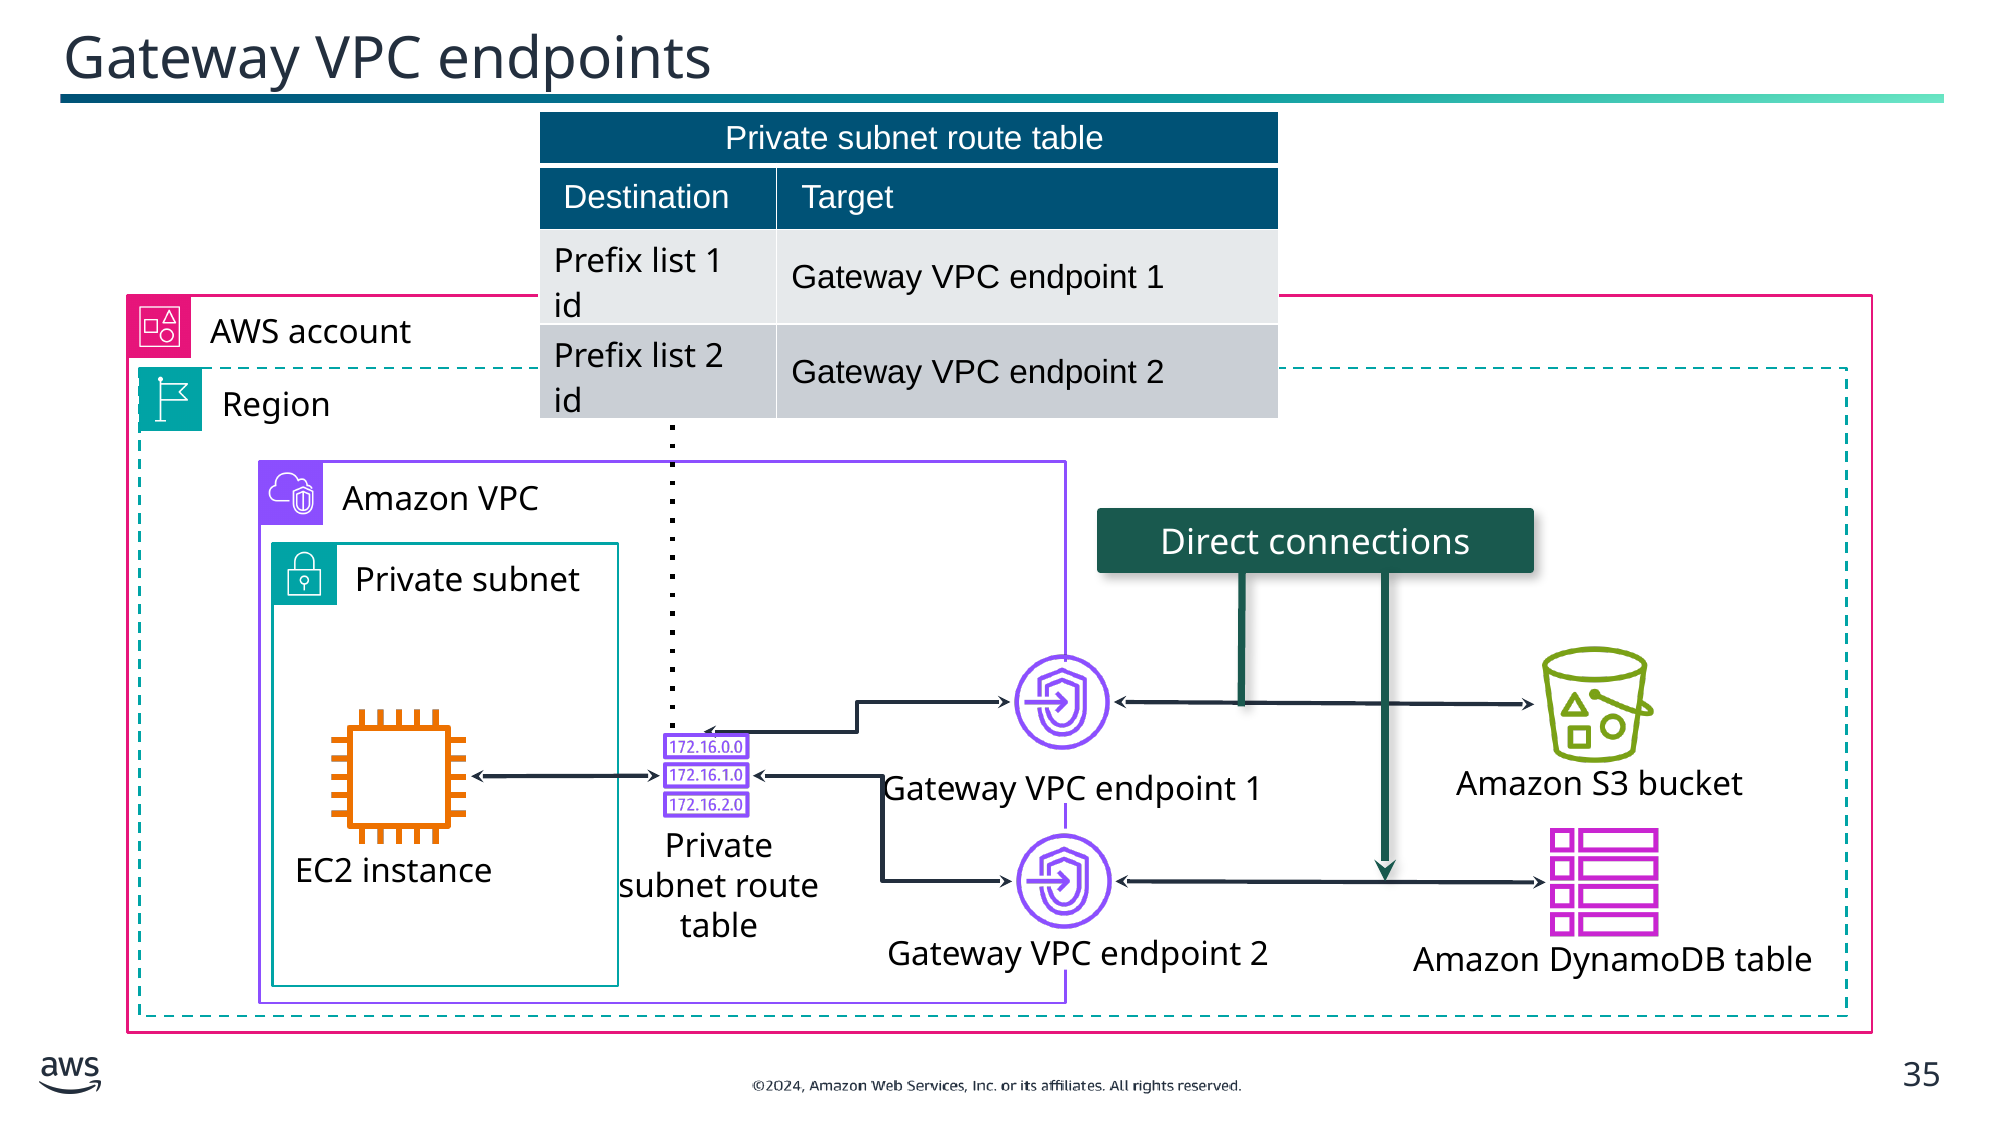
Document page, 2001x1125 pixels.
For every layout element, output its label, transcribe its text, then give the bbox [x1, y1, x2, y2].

table_cell Prefix list 1 id [540, 230, 776, 294]
slide_number ‹#› [1861, 1057, 1941, 1095]
picture [39, 1057, 101, 1094]
picture [706, 1072, 1290, 1100]
table_cell Gateway VPC endpoint 1 [777, 230, 1278, 294]
table_cell Target [777, 168, 1278, 229]
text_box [127, 295, 1873, 1033]
picture [714, 94, 1944, 103]
table_cell Destination [540, 168, 776, 229]
table_header Private subnet route table [540, 112, 1278, 163]
title Gateway VPC endpoints [48, 21, 1930, 98]
